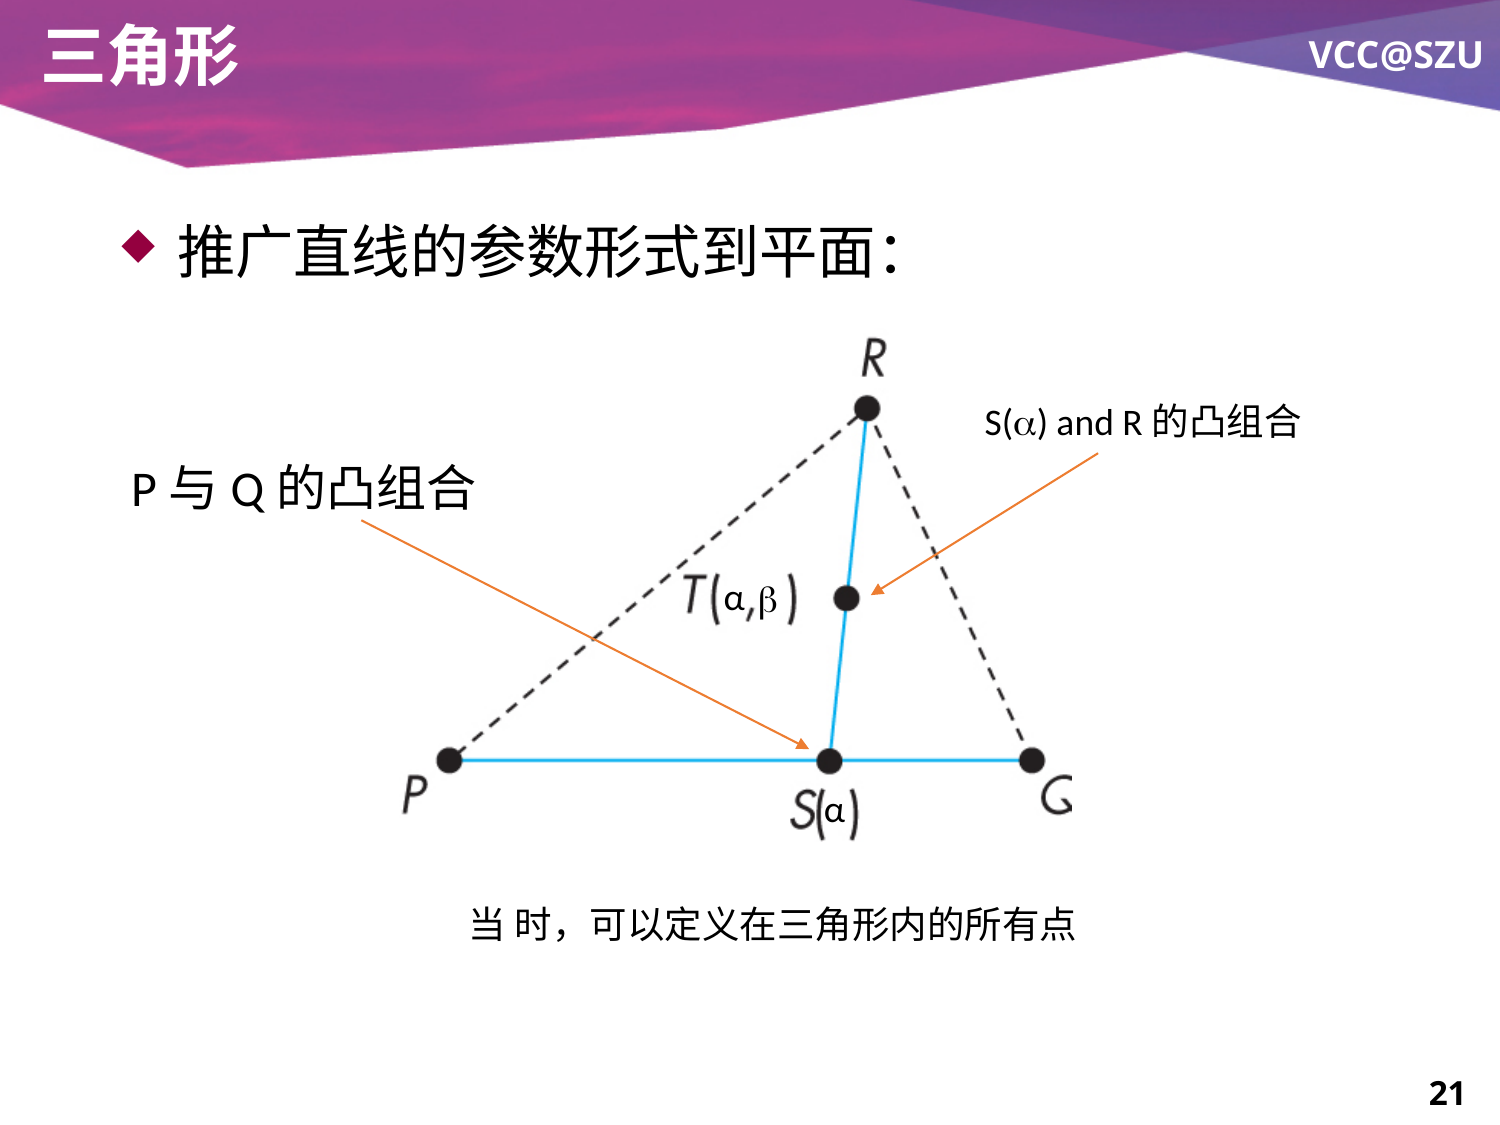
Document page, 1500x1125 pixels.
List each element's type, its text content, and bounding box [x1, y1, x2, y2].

list 推广直线的参数形式到平面： [103, 216, 1397, 930]
text_box P与Q的凸组合 [115, 456, 399, 531]
text_box S(a) and R的凸组合 [1073, 390, 1319, 451]
slide_number 21 [1384, 1065, 1500, 1125]
title 三角形 [25, 15, 1320, 104]
picture [0, 0, 1500, 1125]
